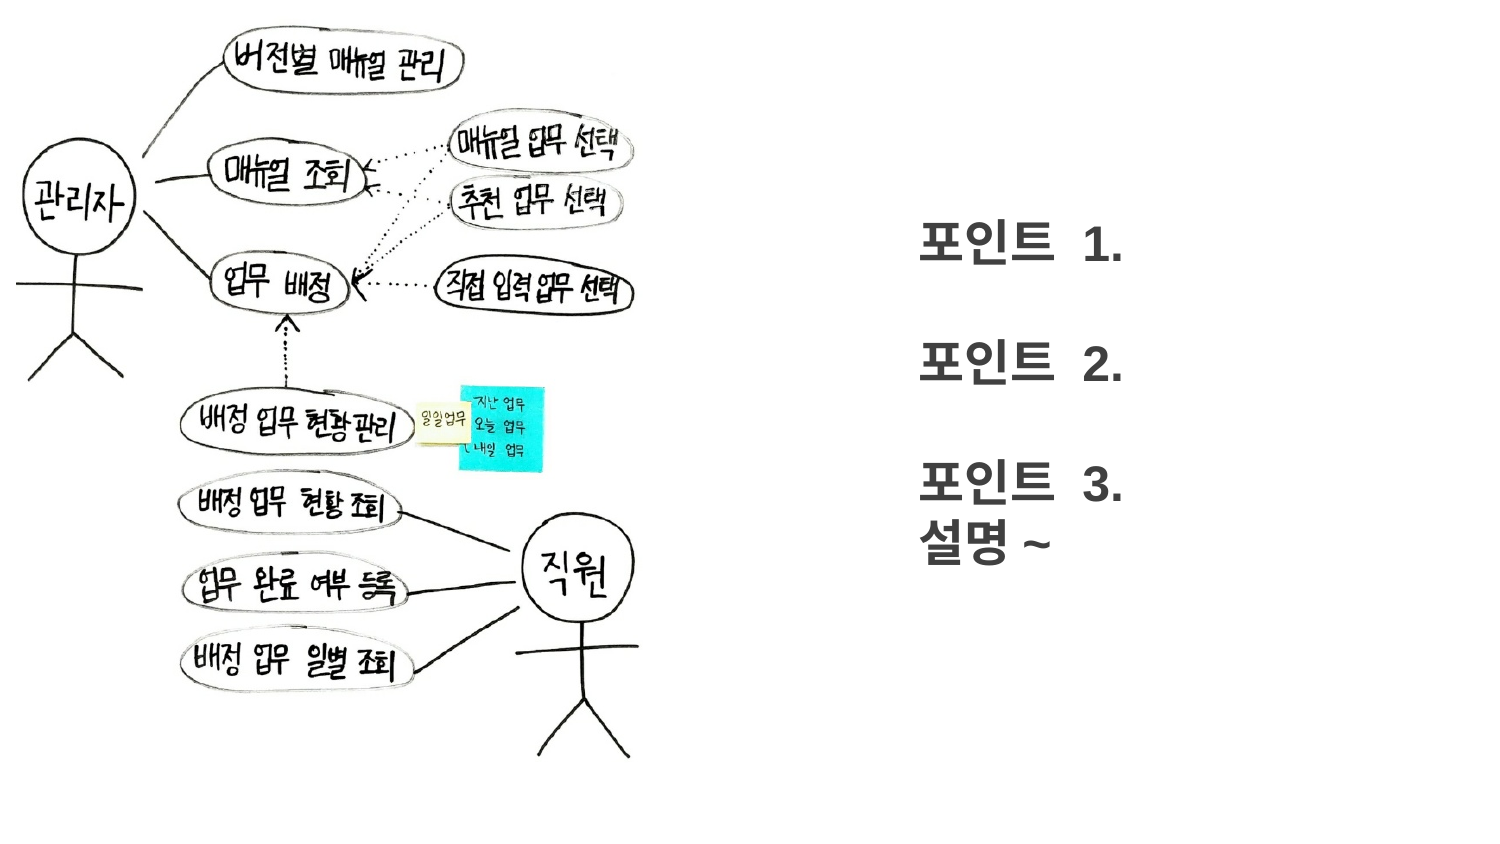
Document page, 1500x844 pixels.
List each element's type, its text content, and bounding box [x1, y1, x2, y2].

text_box 포인트 1. 포인트 2. 포인트 3. 설명~ [903, 203, 1412, 579]
picture [15, 15, 643, 829]
